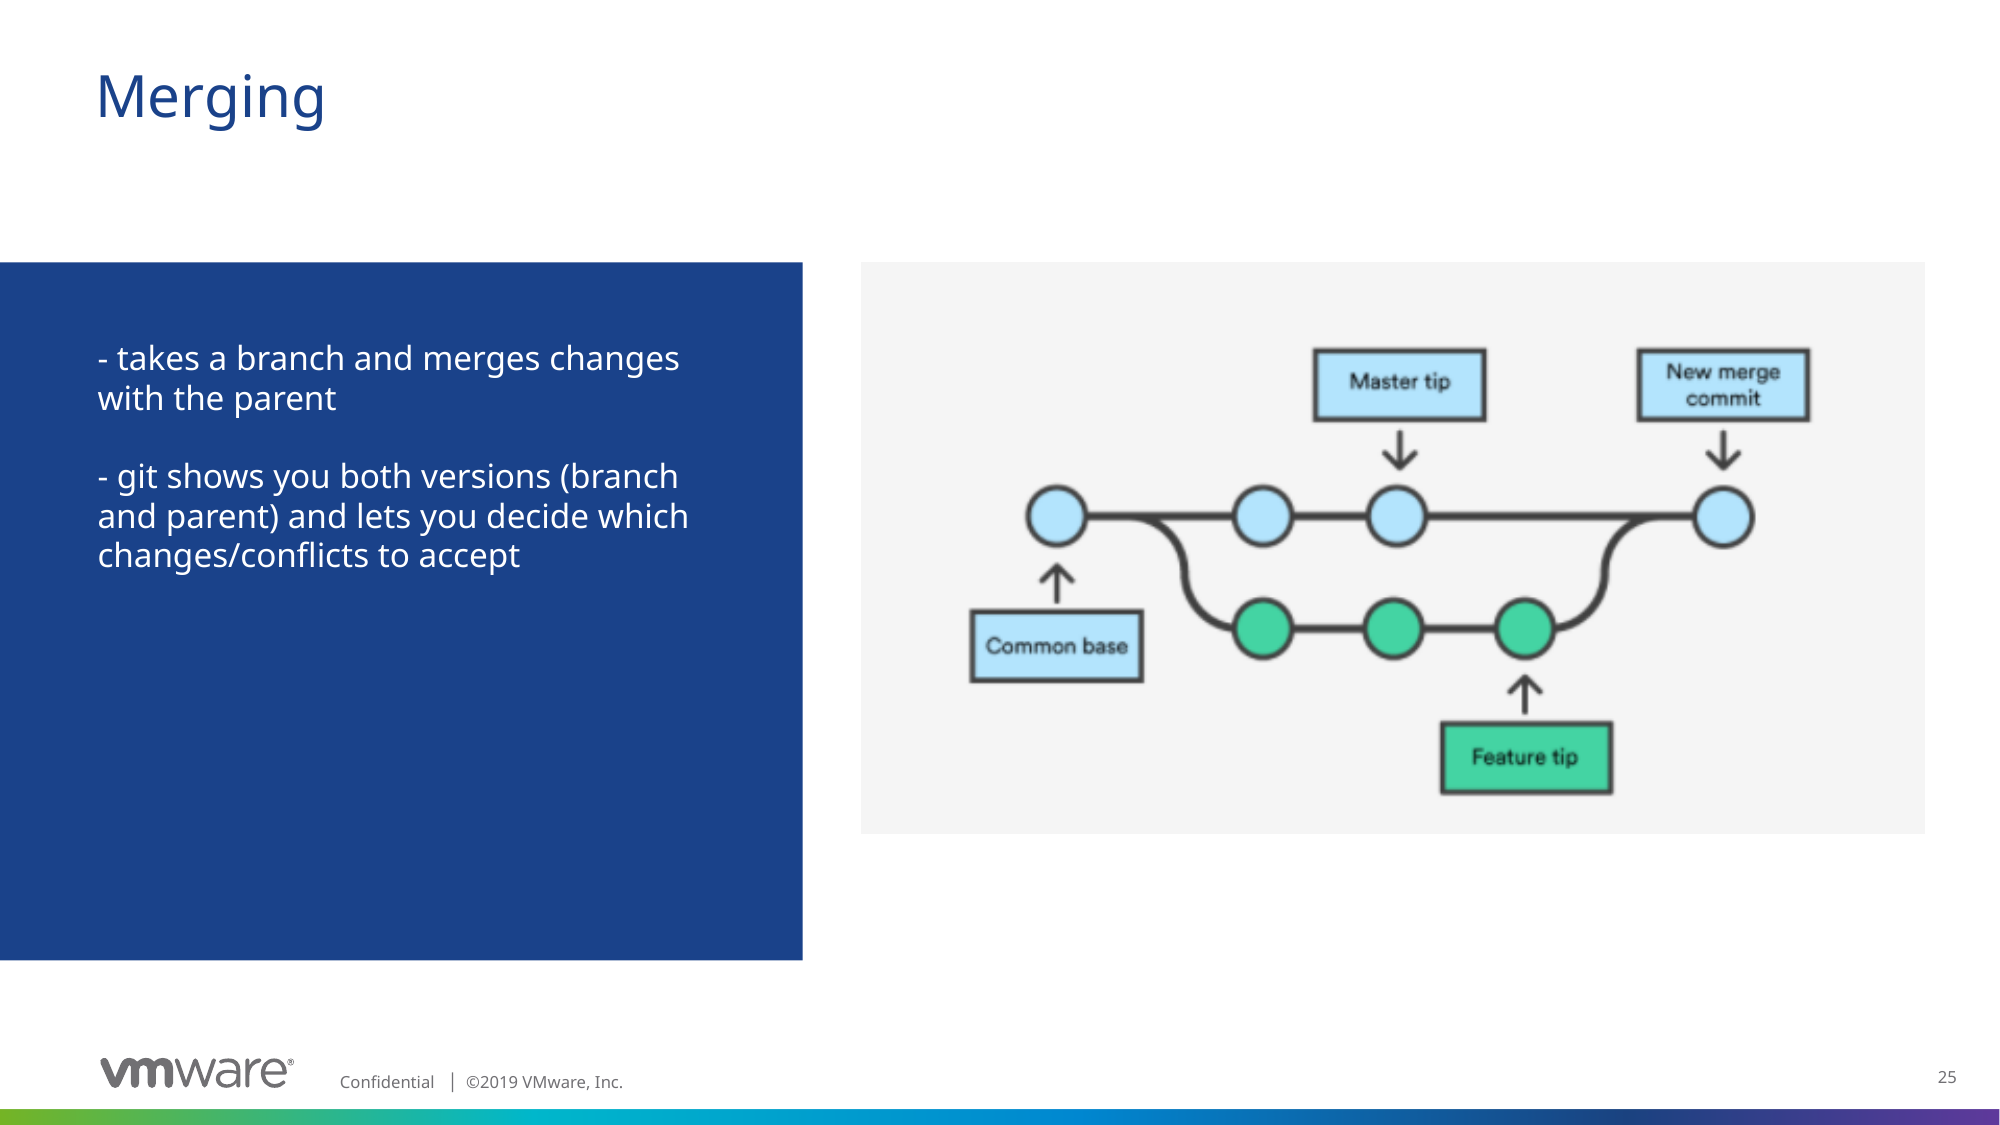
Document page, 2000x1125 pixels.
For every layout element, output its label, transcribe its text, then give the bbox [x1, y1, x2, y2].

list - takes a branch and merges changes with the parent - git shows you both versions (branch and parent) and lets you decide which changes/conflicts to accept [0, 262, 803, 961]
picture [861, 262, 1925, 834]
title Merging [95, 67, 1900, 131]
picture [0, 1109, 719, 1125]
picture [1075, 1109, 2000, 1125]
